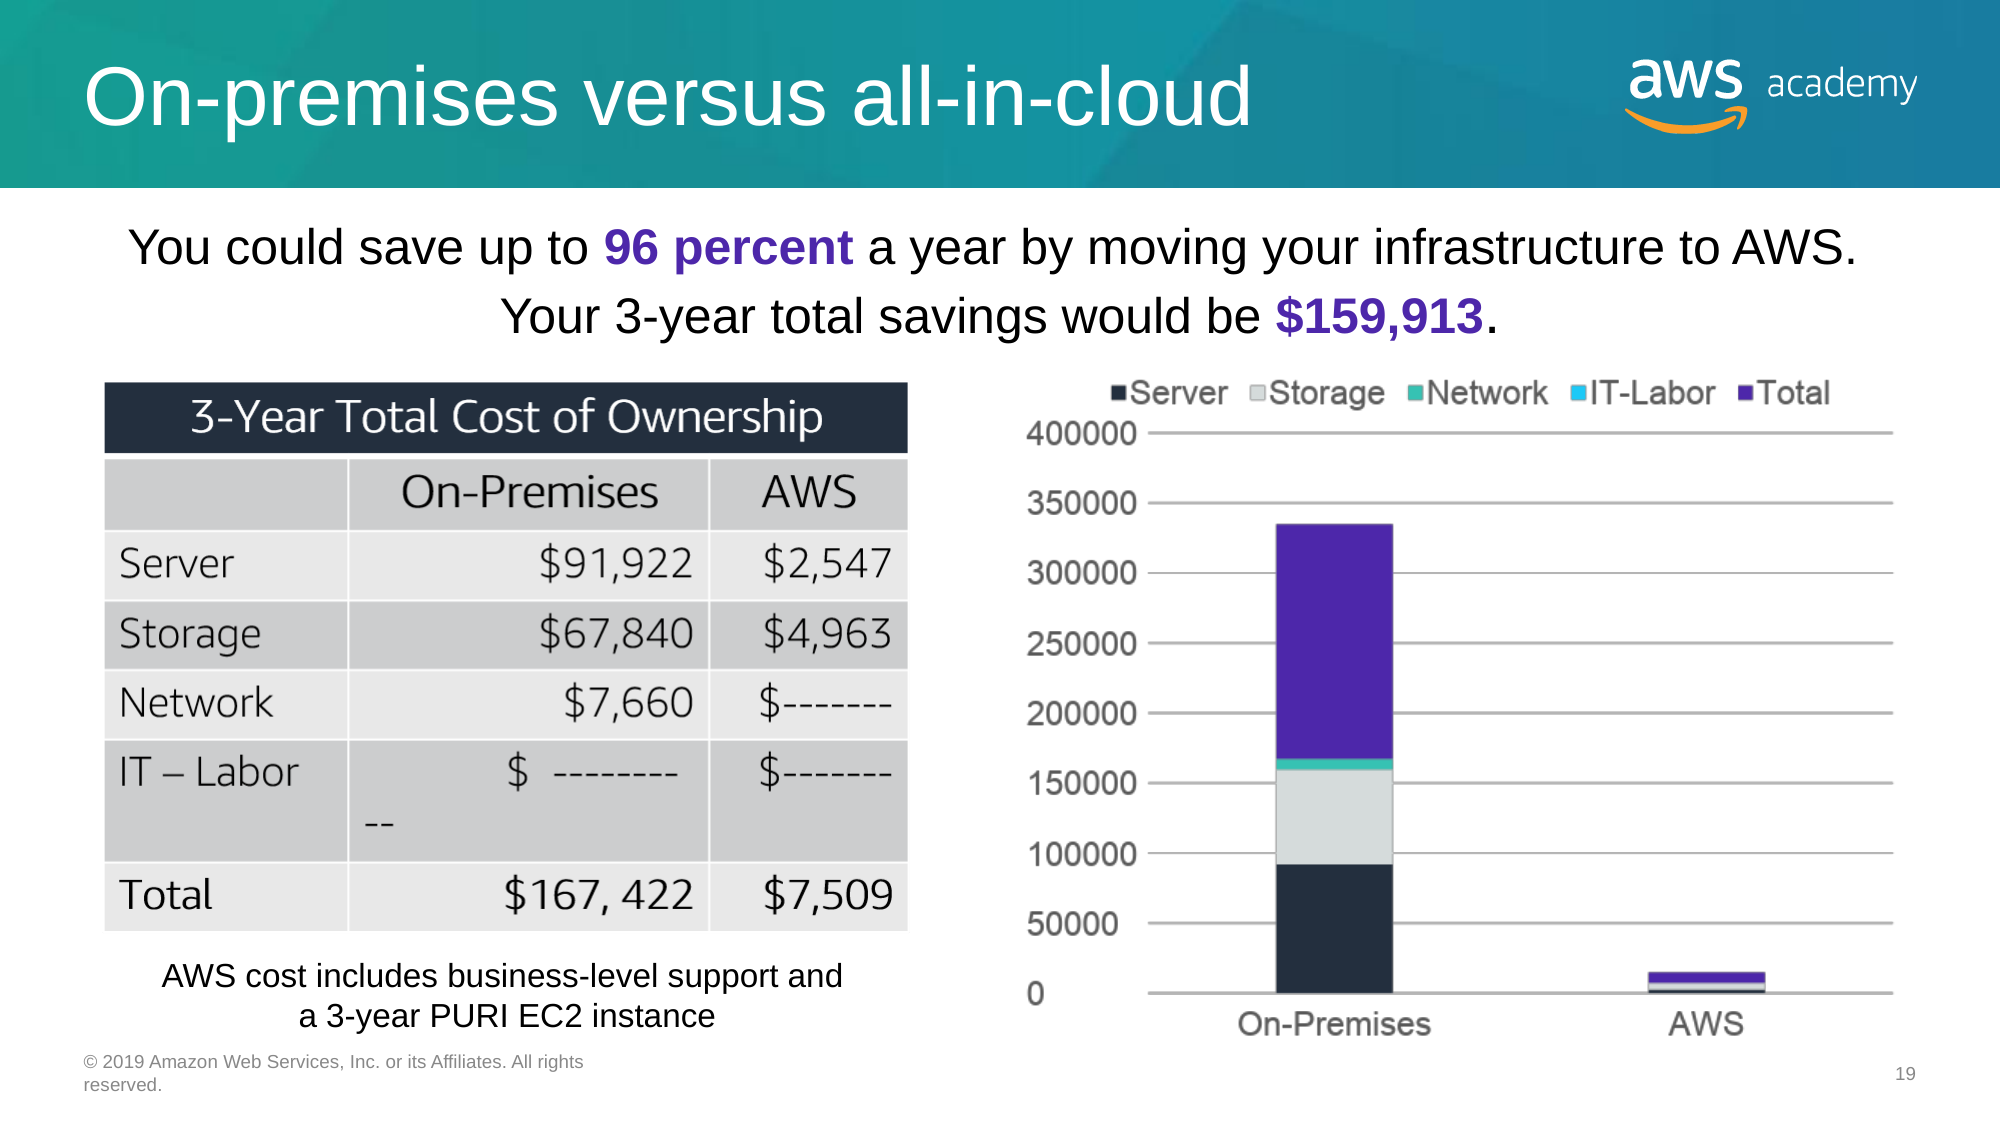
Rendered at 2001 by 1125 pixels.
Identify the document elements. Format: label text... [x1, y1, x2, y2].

picture [102, 375, 913, 947]
footer © 2019 Amazon Web Services, Inc. or its Affiliates. All rights reserved. [68, 1042, 682, 1103]
picture [1006, 353, 1914, 1063]
text_box AWS cost includes business-level support and a 3-year PURI EC2 instance [31, 947, 985, 1042]
text_box You could save up to 96 percent a year by moving your infrastructure to AWS. Your 3-year total savings would be $159,913. [85, 207, 1915, 353]
slide_number ‹#› [1481, 1042, 1932, 1103]
title On-premises versus all-in-cloud [68, 59, 1551, 138]
picture [0, 0, 2000, 188]
